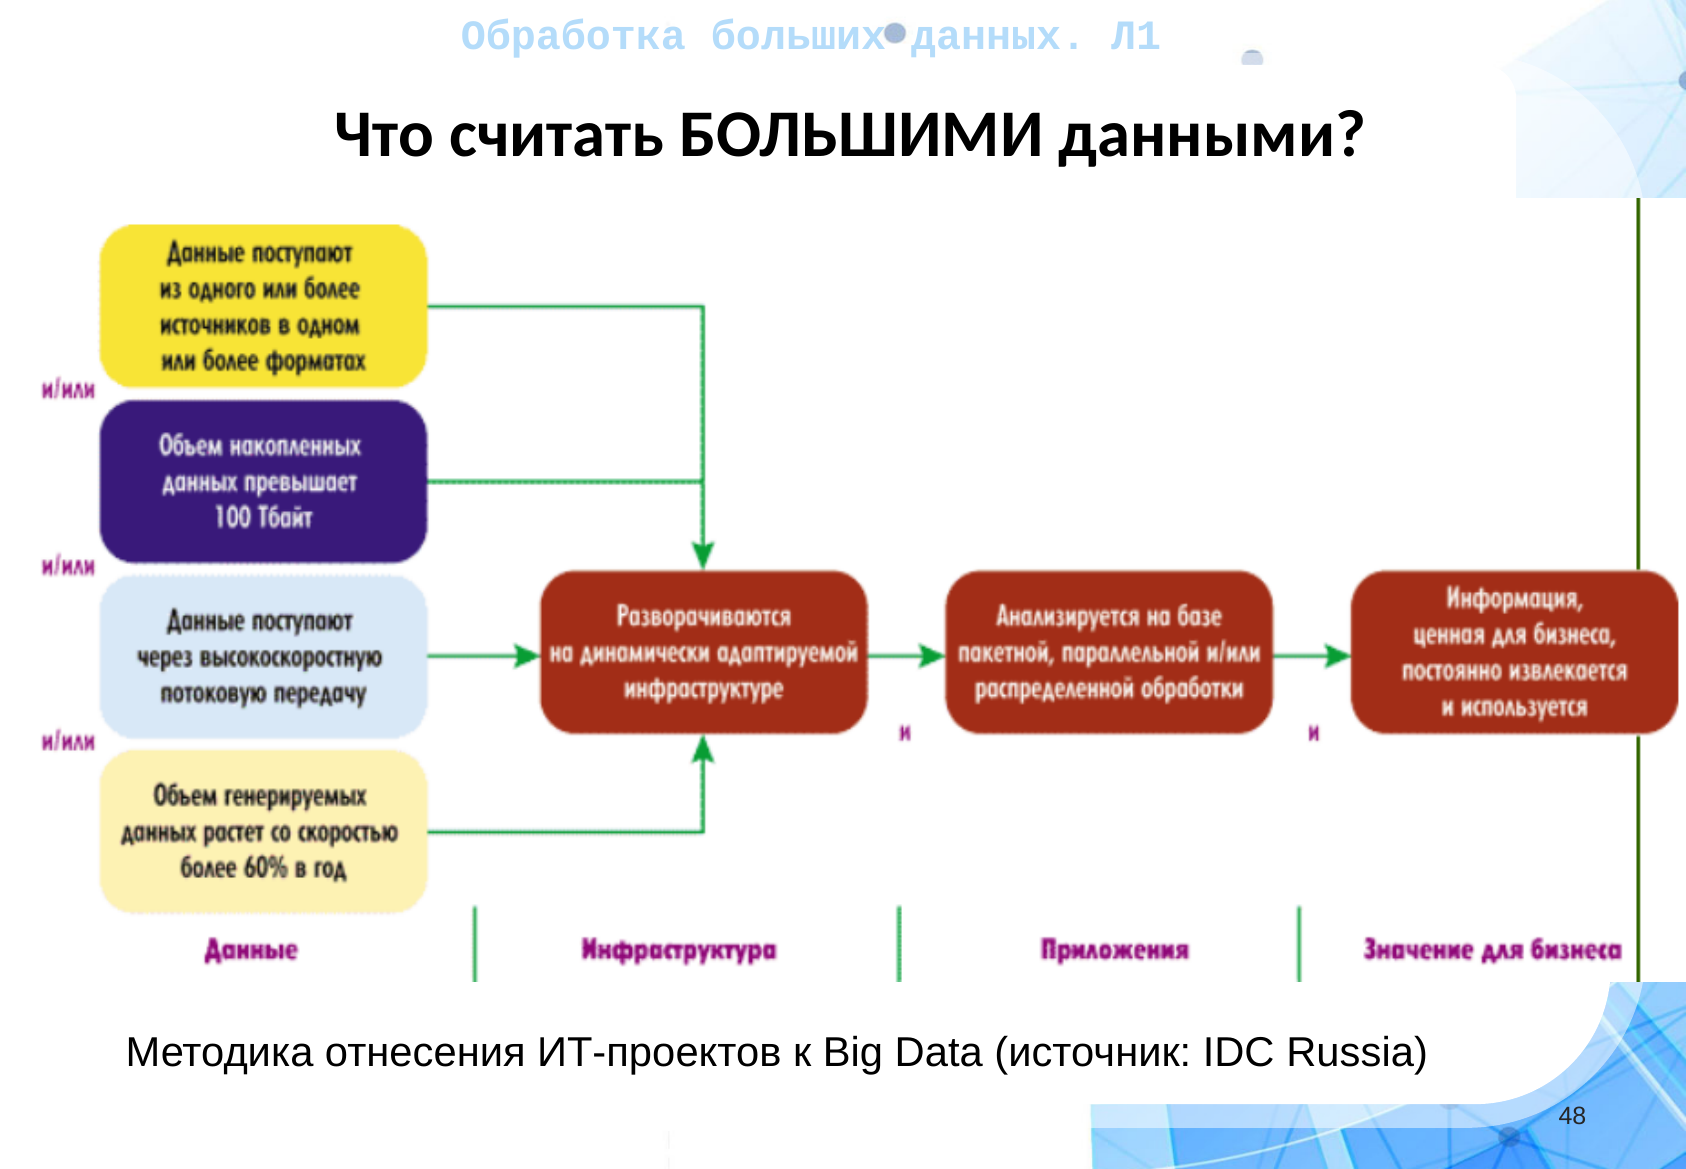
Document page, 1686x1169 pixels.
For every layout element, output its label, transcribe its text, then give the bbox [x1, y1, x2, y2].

text_box ‹#› [1208, 1136, 1602, 1146]
picture [0, 0, 1686, 1169]
text_box Обработка больших данных. Л1 [444, 0, 1282, 51]
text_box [39, 994, 1647, 1129]
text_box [39, 52, 1647, 198]
